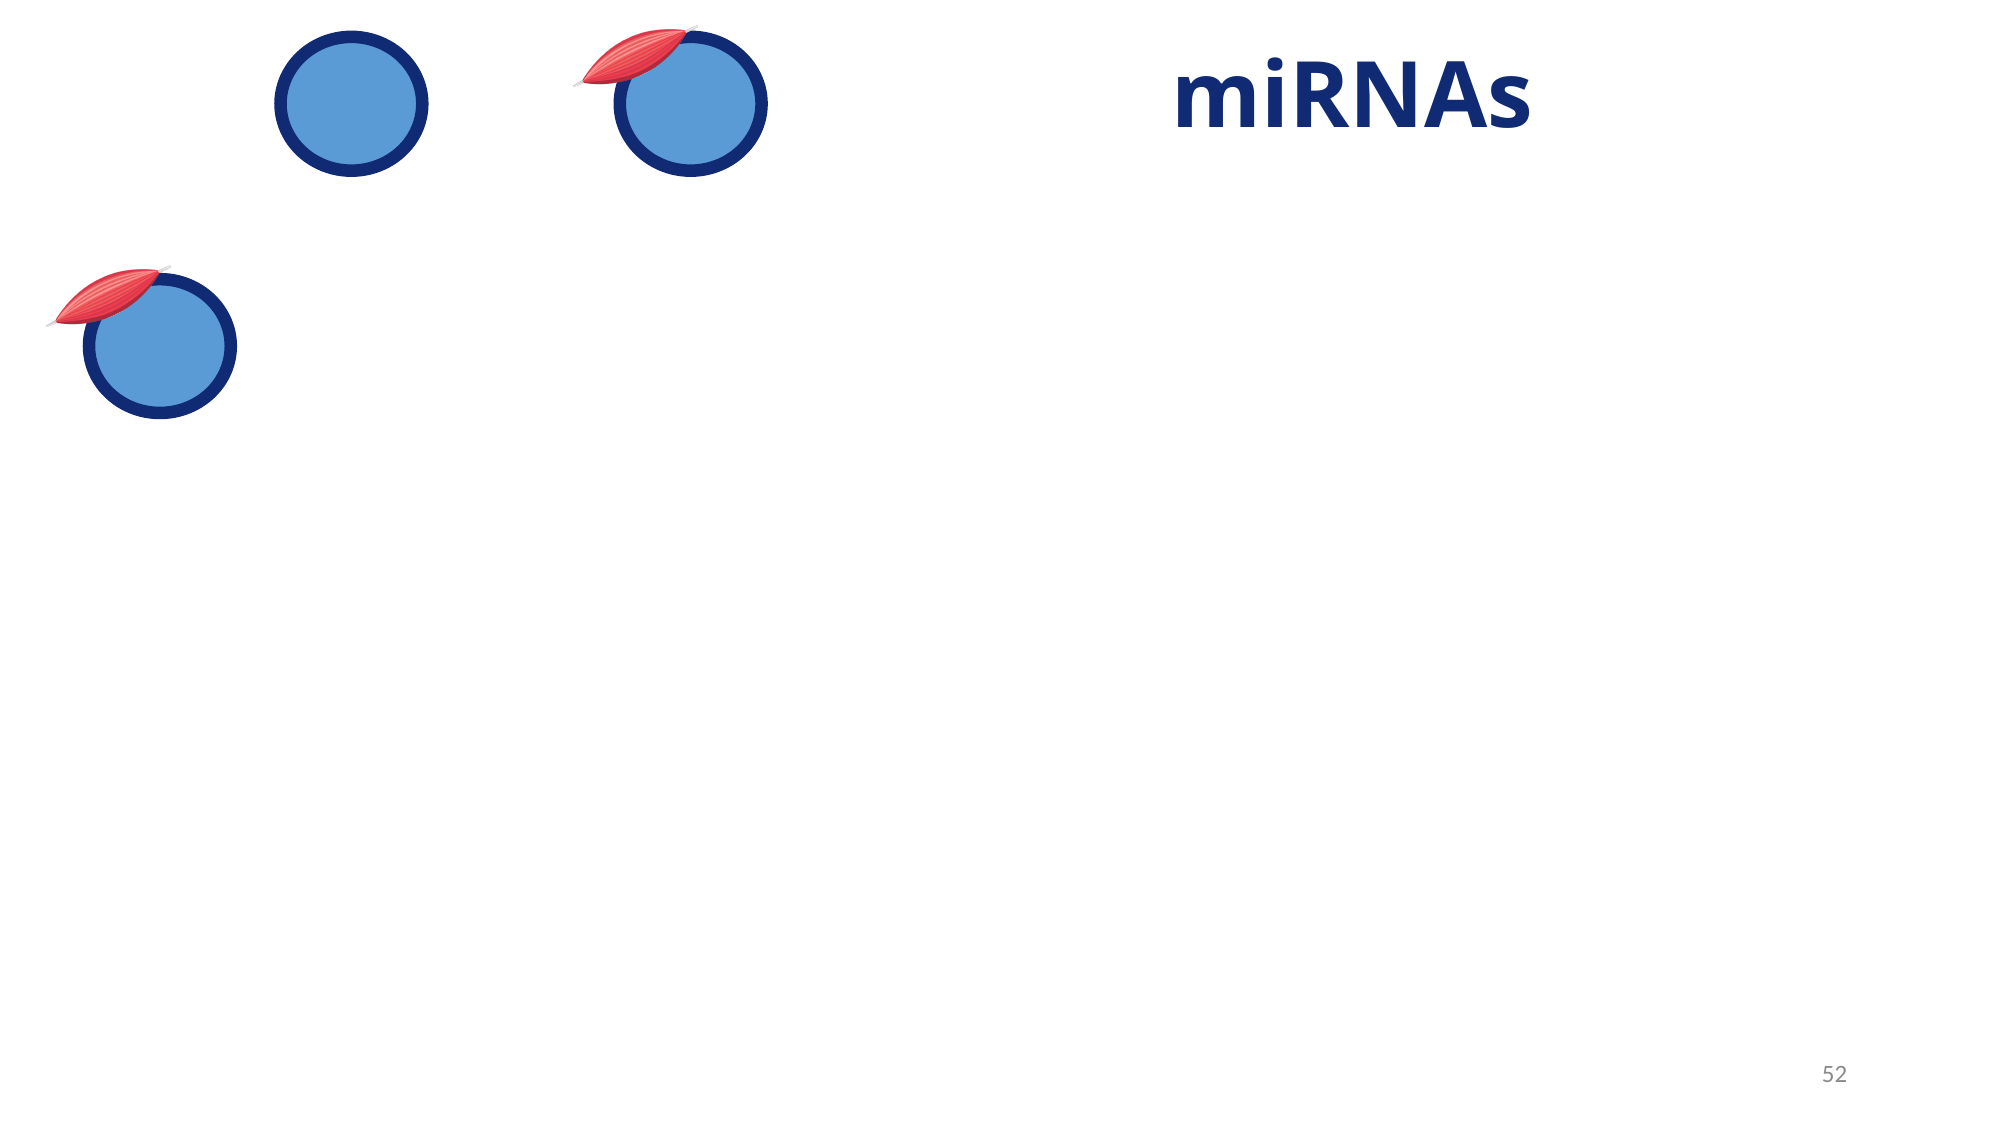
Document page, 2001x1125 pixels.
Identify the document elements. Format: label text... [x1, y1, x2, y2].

picture [565, 9, 705, 103]
text_box [618, 37, 763, 172]
text_box miRNAs [1156, 41, 1823, 171]
picture [38, 249, 178, 343]
text_box [87, 280, 232, 415]
text_box [279, 35, 424, 172]
slide_number 52 [1412, 1042, 1863, 1103]
